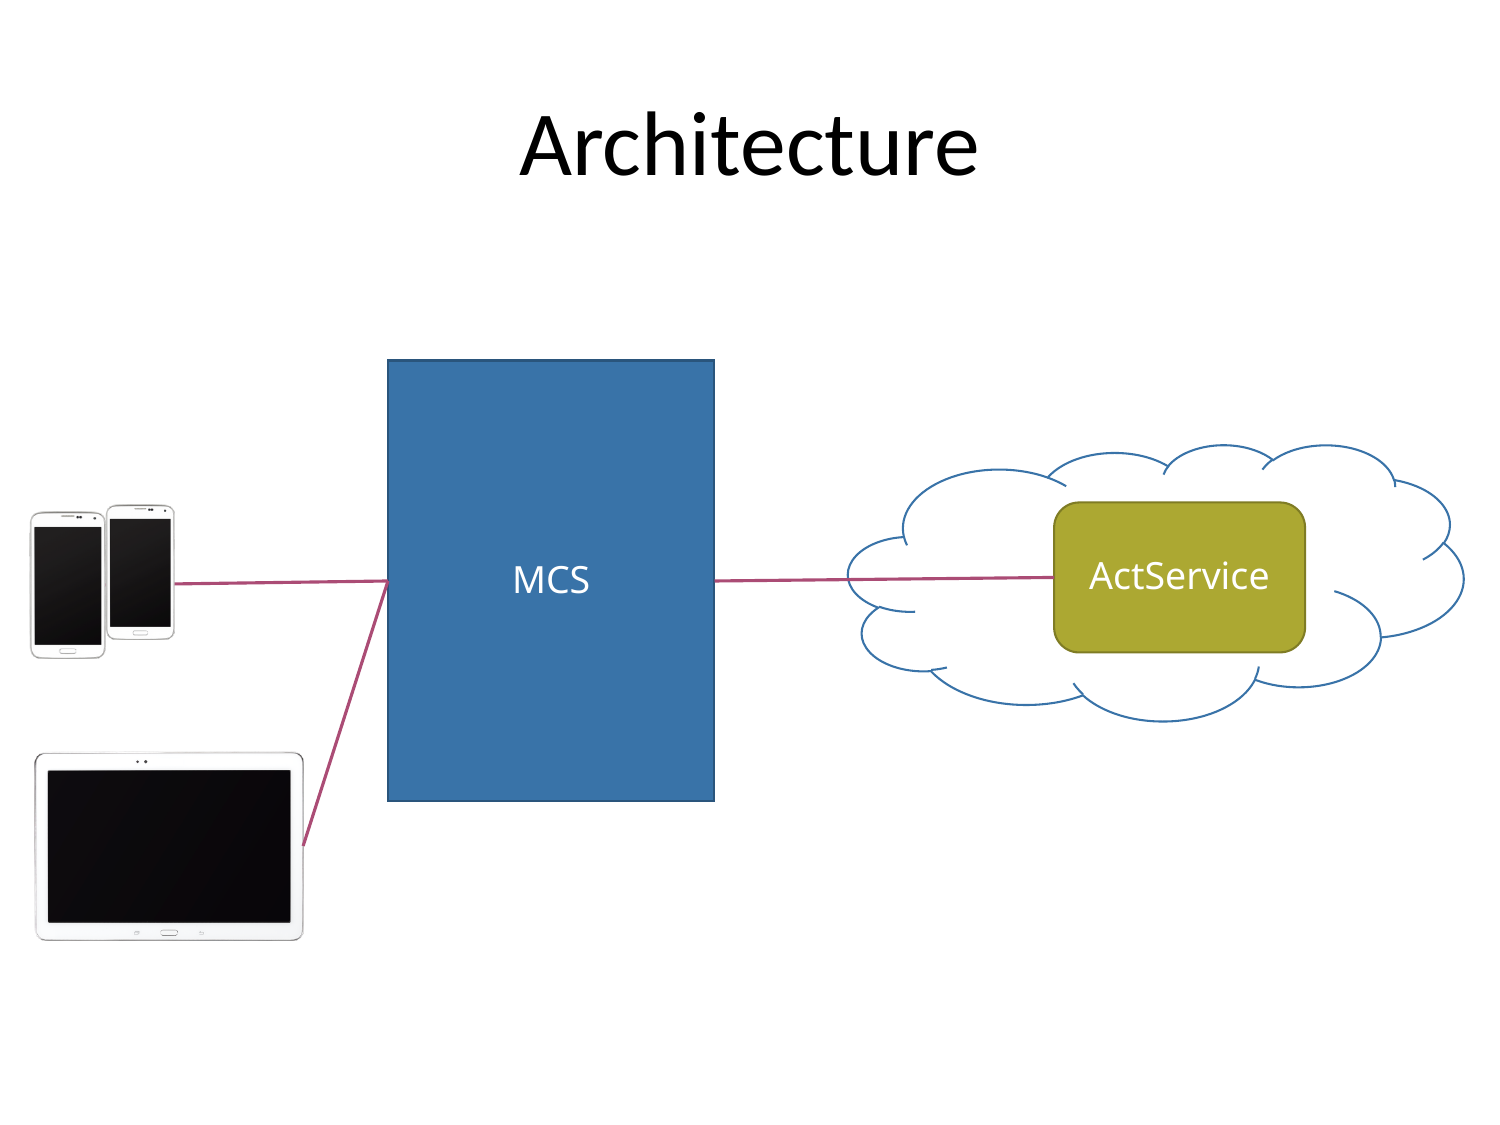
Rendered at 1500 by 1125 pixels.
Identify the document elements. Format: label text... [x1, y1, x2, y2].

text_box [847, 445, 1464, 722]
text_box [302, 580, 389, 847]
title Architecture [75, 45, 1425, 233]
picture [29, 504, 175, 659]
text_box MCS [387, 360, 715, 802]
picture [34, 751, 304, 941]
text_box ActService [1054, 502, 1306, 653]
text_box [714, 577, 1055, 582]
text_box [181, 580, 301, 586]
